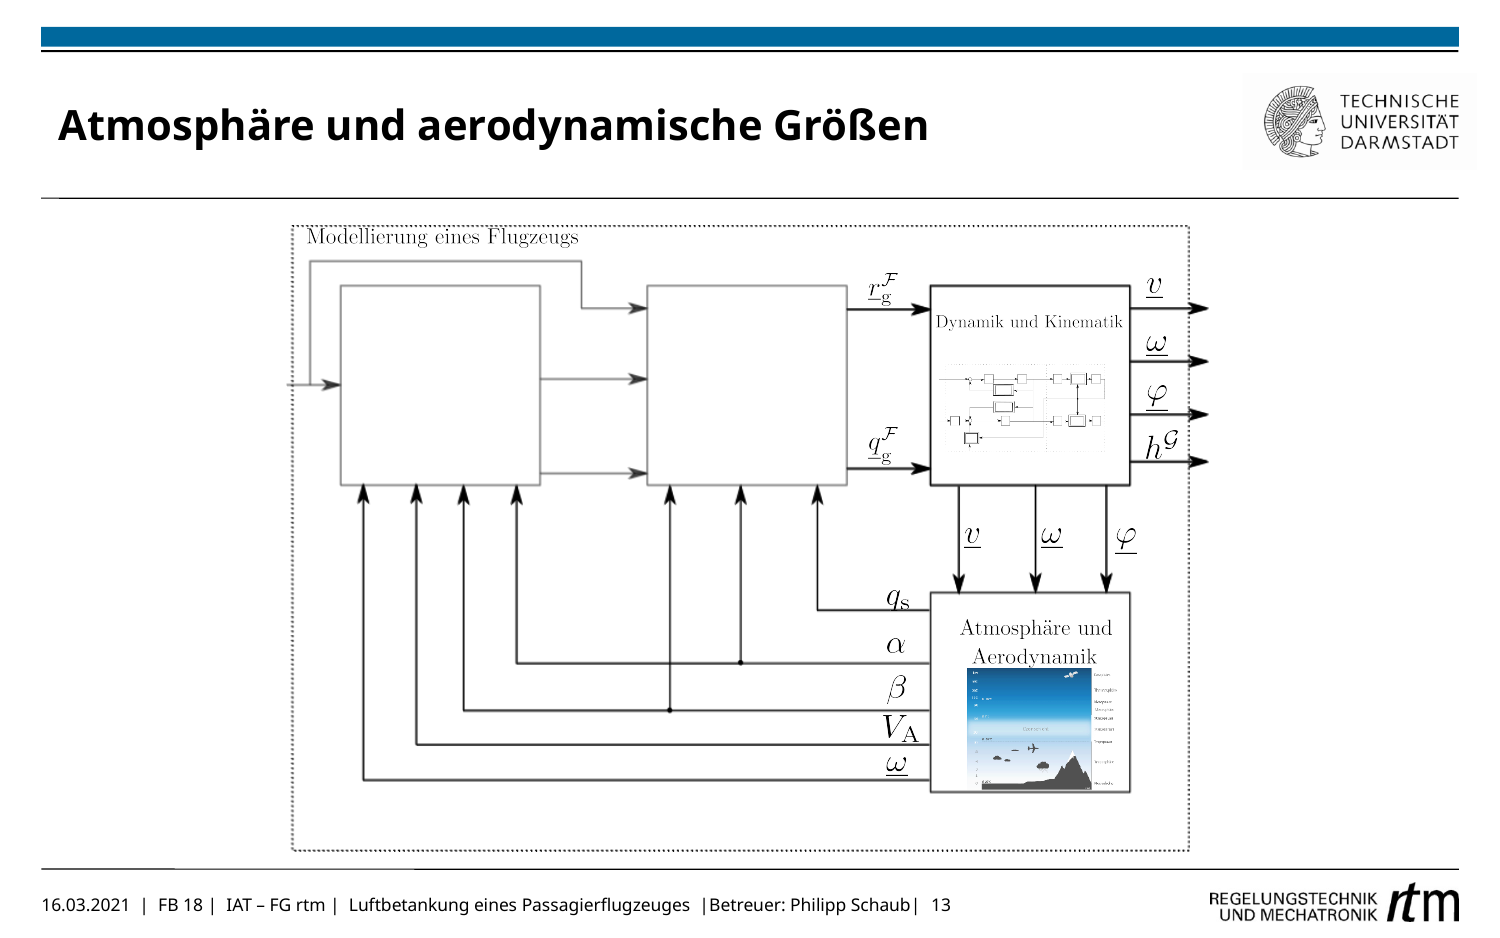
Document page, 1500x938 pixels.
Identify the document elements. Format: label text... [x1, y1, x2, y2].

picture [1242, 73, 1477, 170]
title Atmosphäre und aerodynamische Größen [58, 66, 1149, 182]
picture [1210, 882, 1459, 922]
picture [286, 225, 1209, 852]
